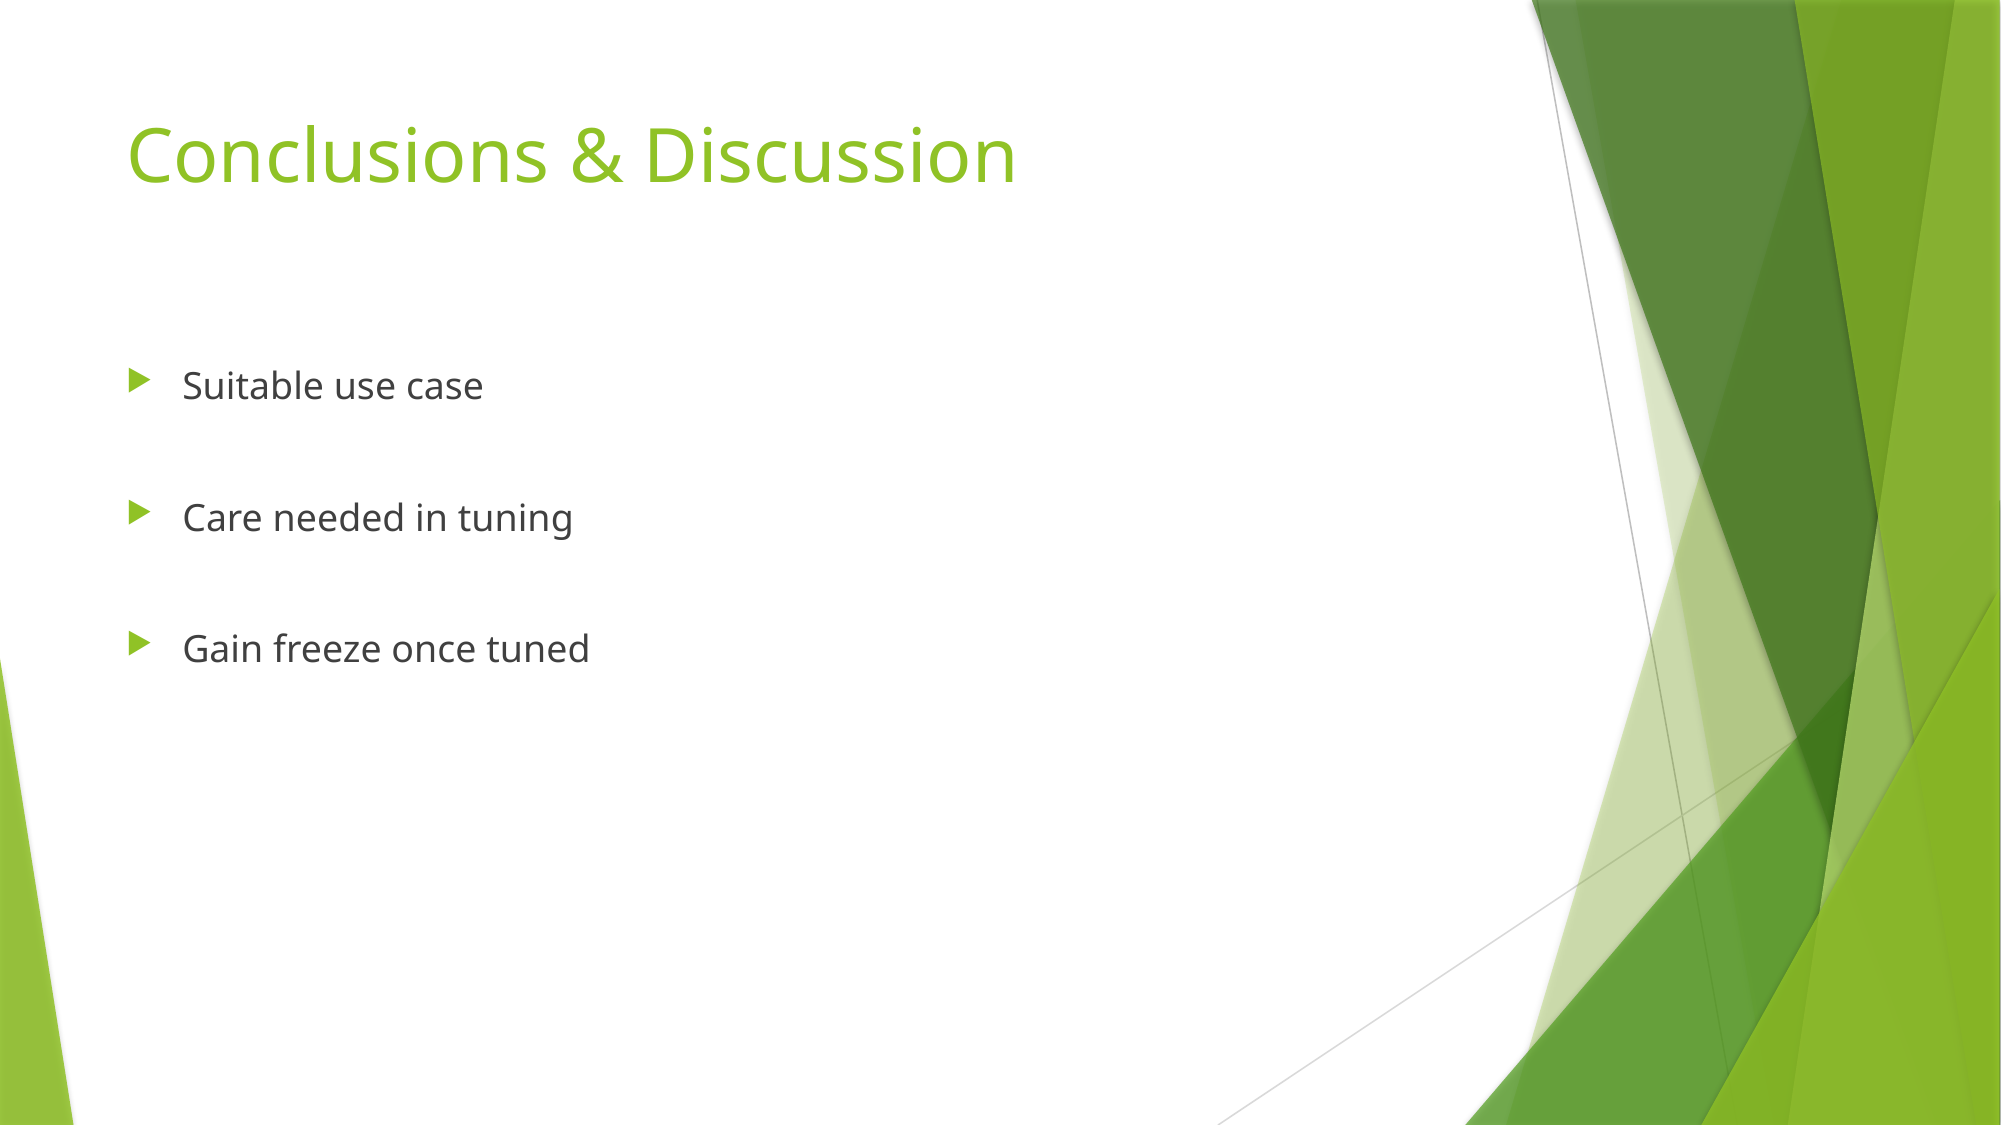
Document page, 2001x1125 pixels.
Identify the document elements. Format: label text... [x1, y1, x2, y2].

title Conclusions & Discussion [111, 99, 1522, 317]
list Suitable use case Care needed in tuning Gain freeze once tuned [111, 354, 1522, 992]
